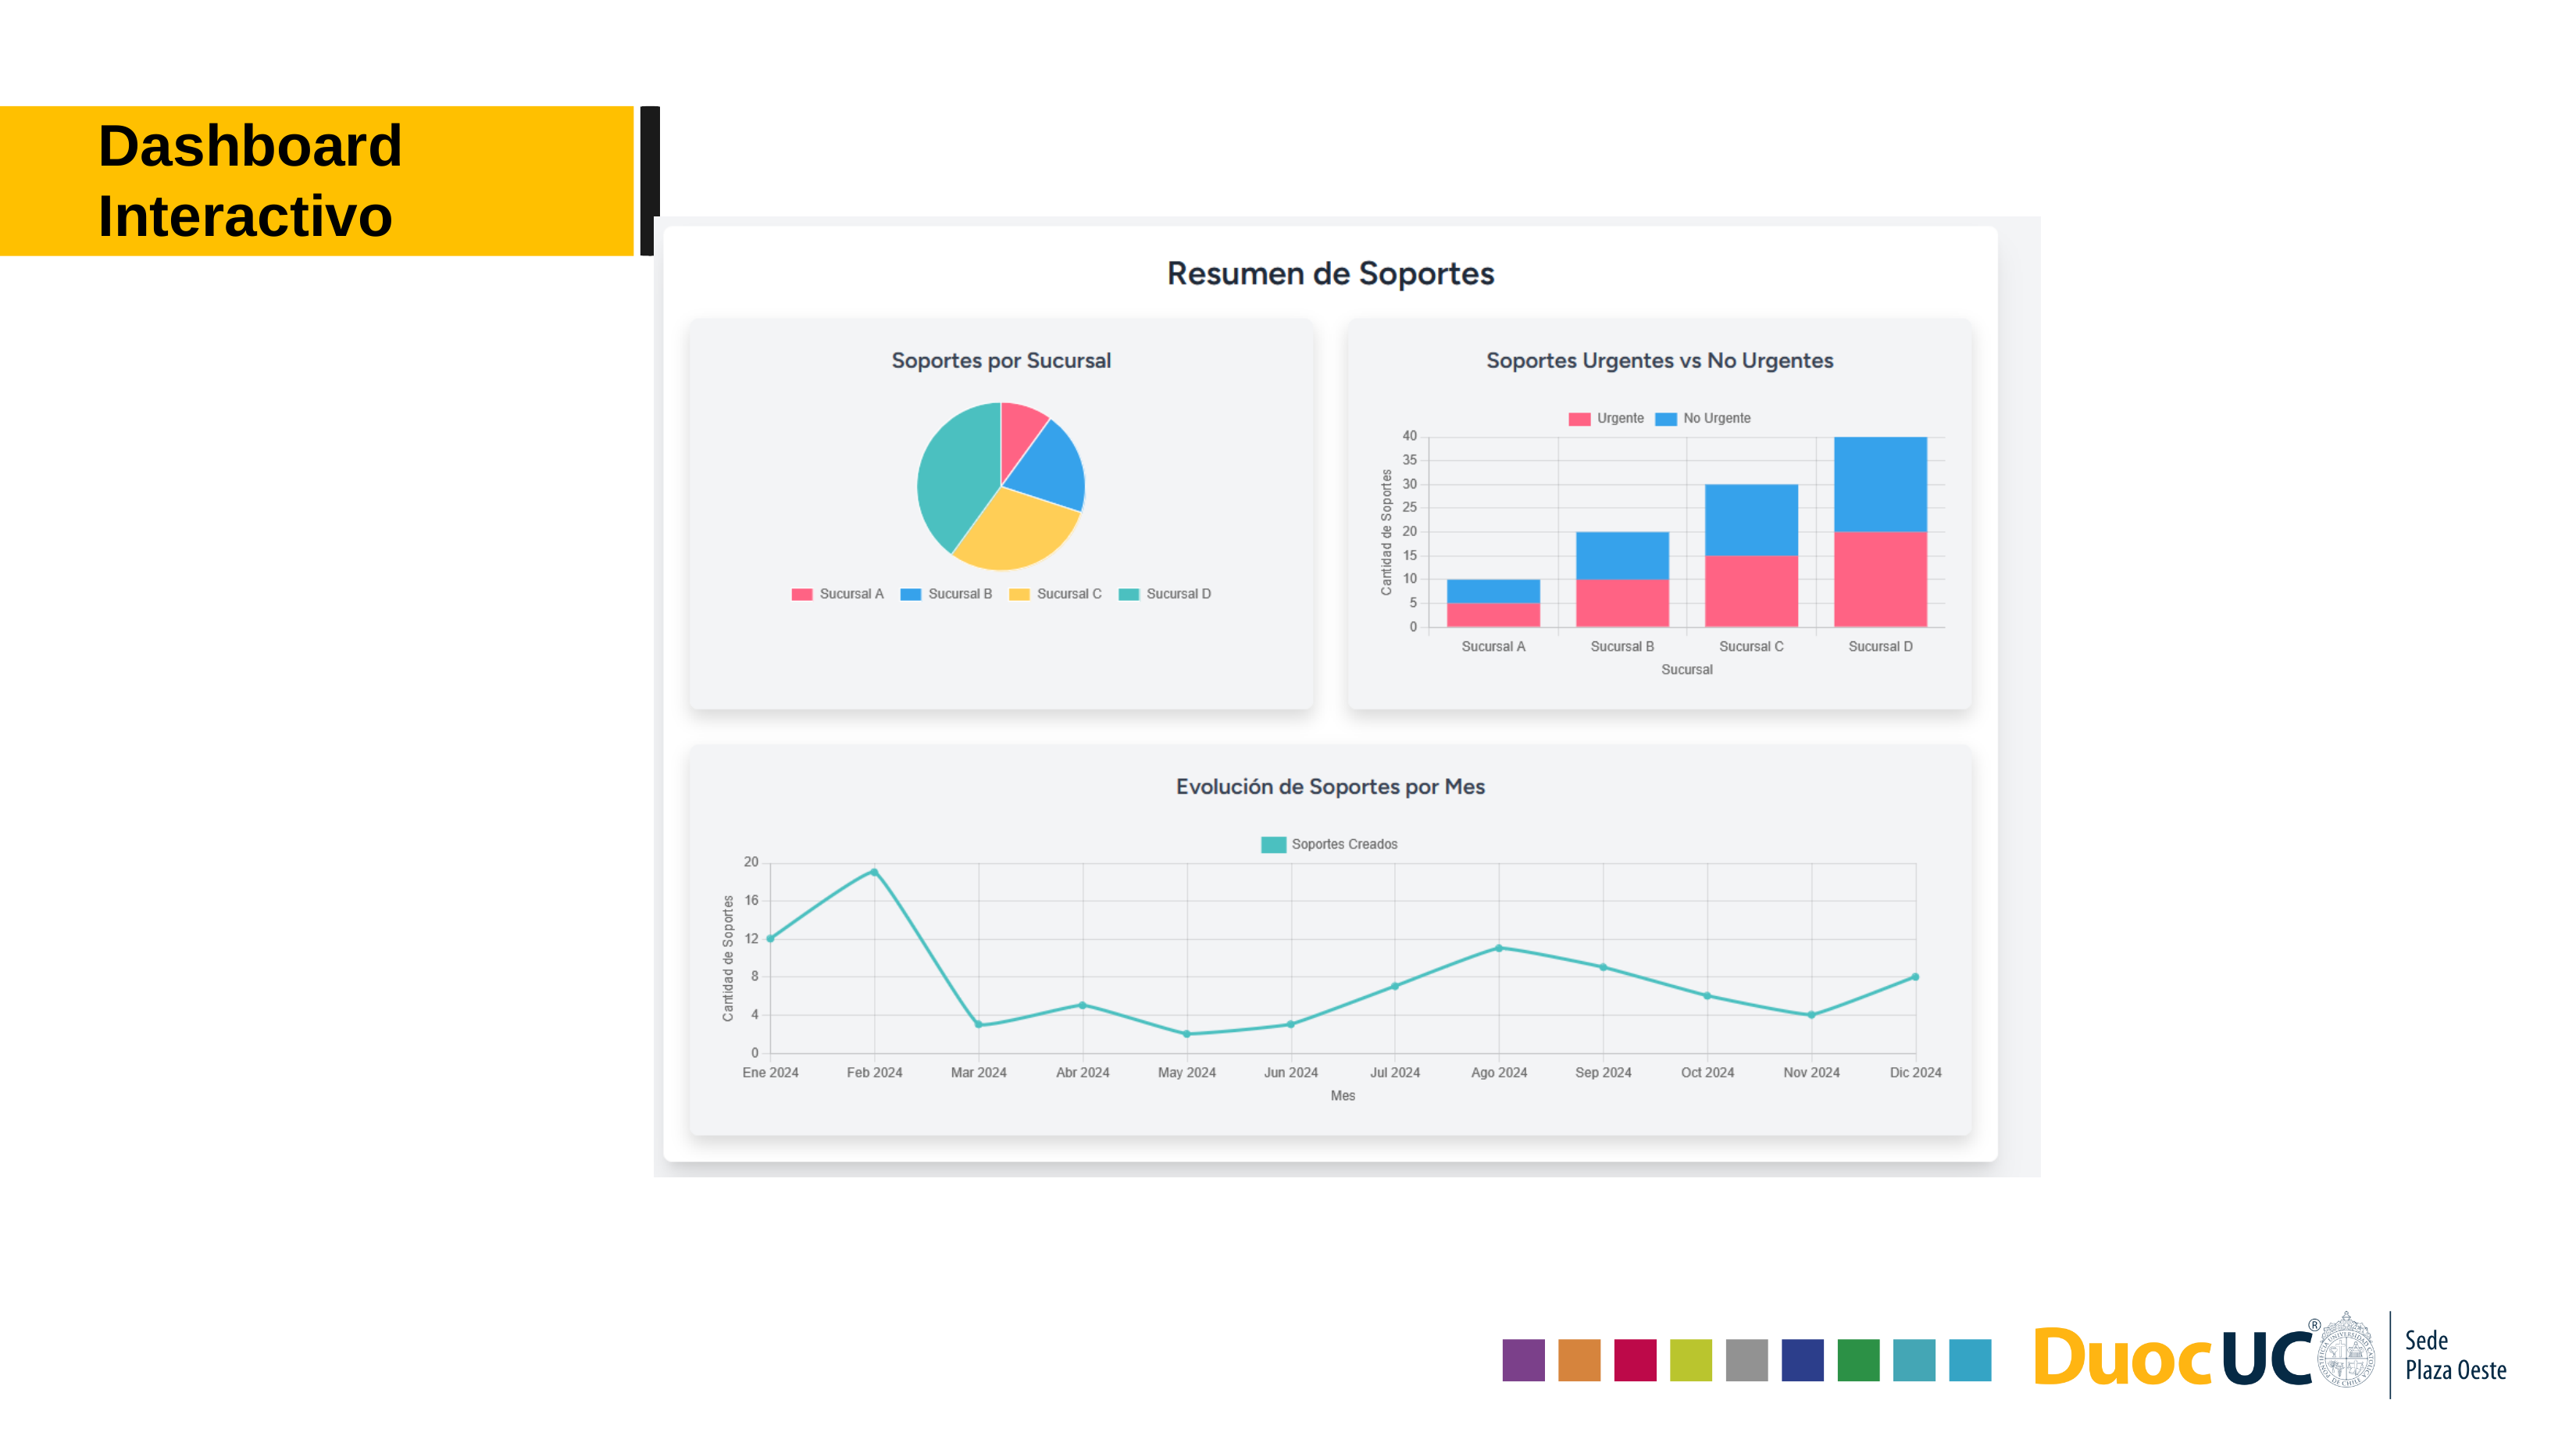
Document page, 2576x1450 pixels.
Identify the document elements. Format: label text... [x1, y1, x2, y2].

picture [654, 216, 2042, 1177]
picture [2031, 1310, 2512, 1400]
list Dashboard Interactivo [98, 107, 655, 250]
